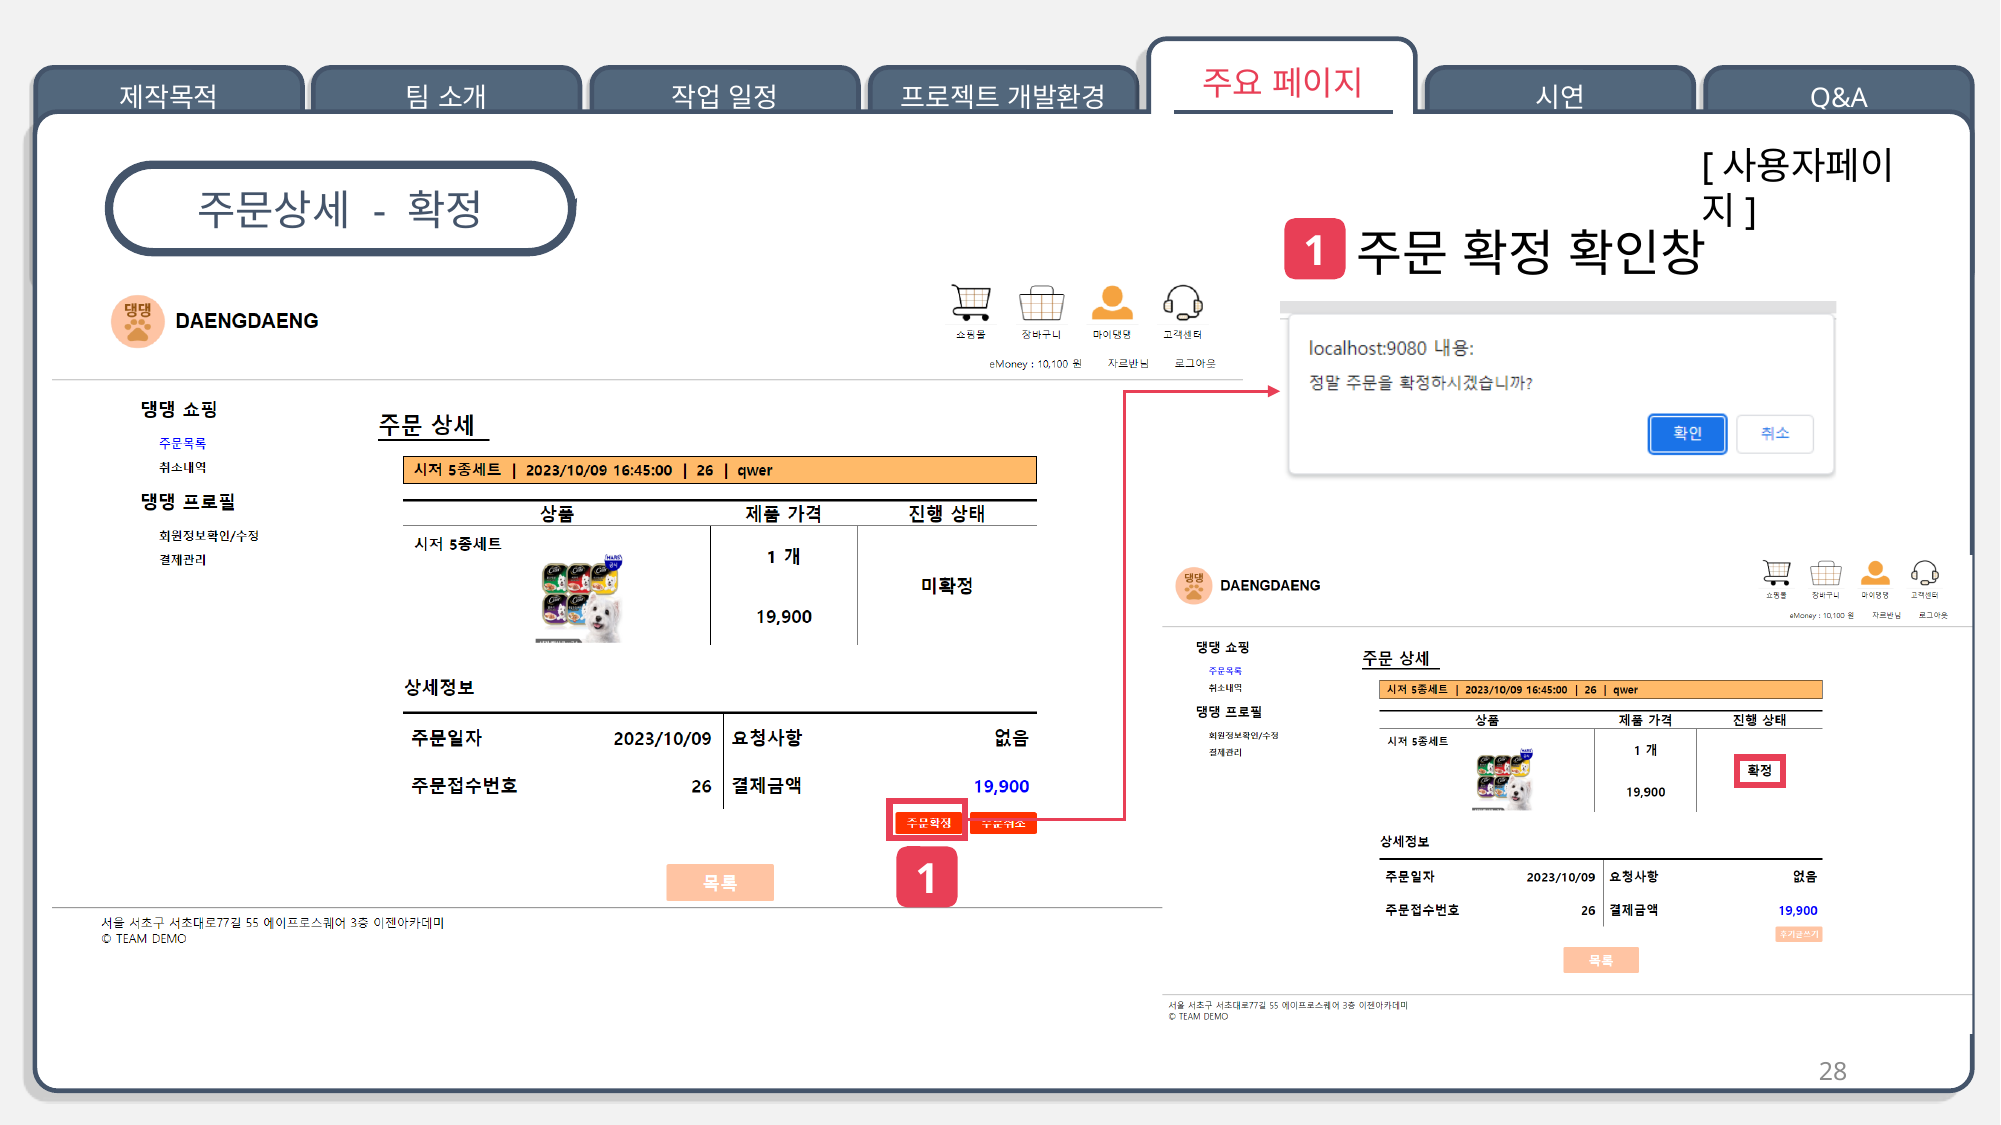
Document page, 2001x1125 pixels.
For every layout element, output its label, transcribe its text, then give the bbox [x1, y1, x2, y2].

picture [1280, 300, 1837, 482]
text_box 주문상세 - 확정 [108, 164, 573, 253]
slide_number 28 [1412, 1042, 1863, 1103]
text_box 1 [1284, 218, 1346, 280]
text_box 팀 소개 [312, 66, 582, 110]
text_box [965, 391, 1281, 820]
text_box 프로젝트 개발환경 [869, 66, 1137, 110]
text_box 주요 페이지 [1165, 54, 1401, 110]
text_box [33, 37, 1974, 1092]
picture [52, 266, 1973, 1034]
text_box [사용자페이지] [1686, 134, 1963, 240]
text_box Q&A [1704, 66, 1974, 130]
text_box 주문 확정 확인창 [1341, 213, 1851, 289]
text_box 작업 일정 [590, 66, 860, 110]
text_box 시연 [1426, 66, 1695, 110]
text_box 제작목적 [34, 66, 304, 123]
